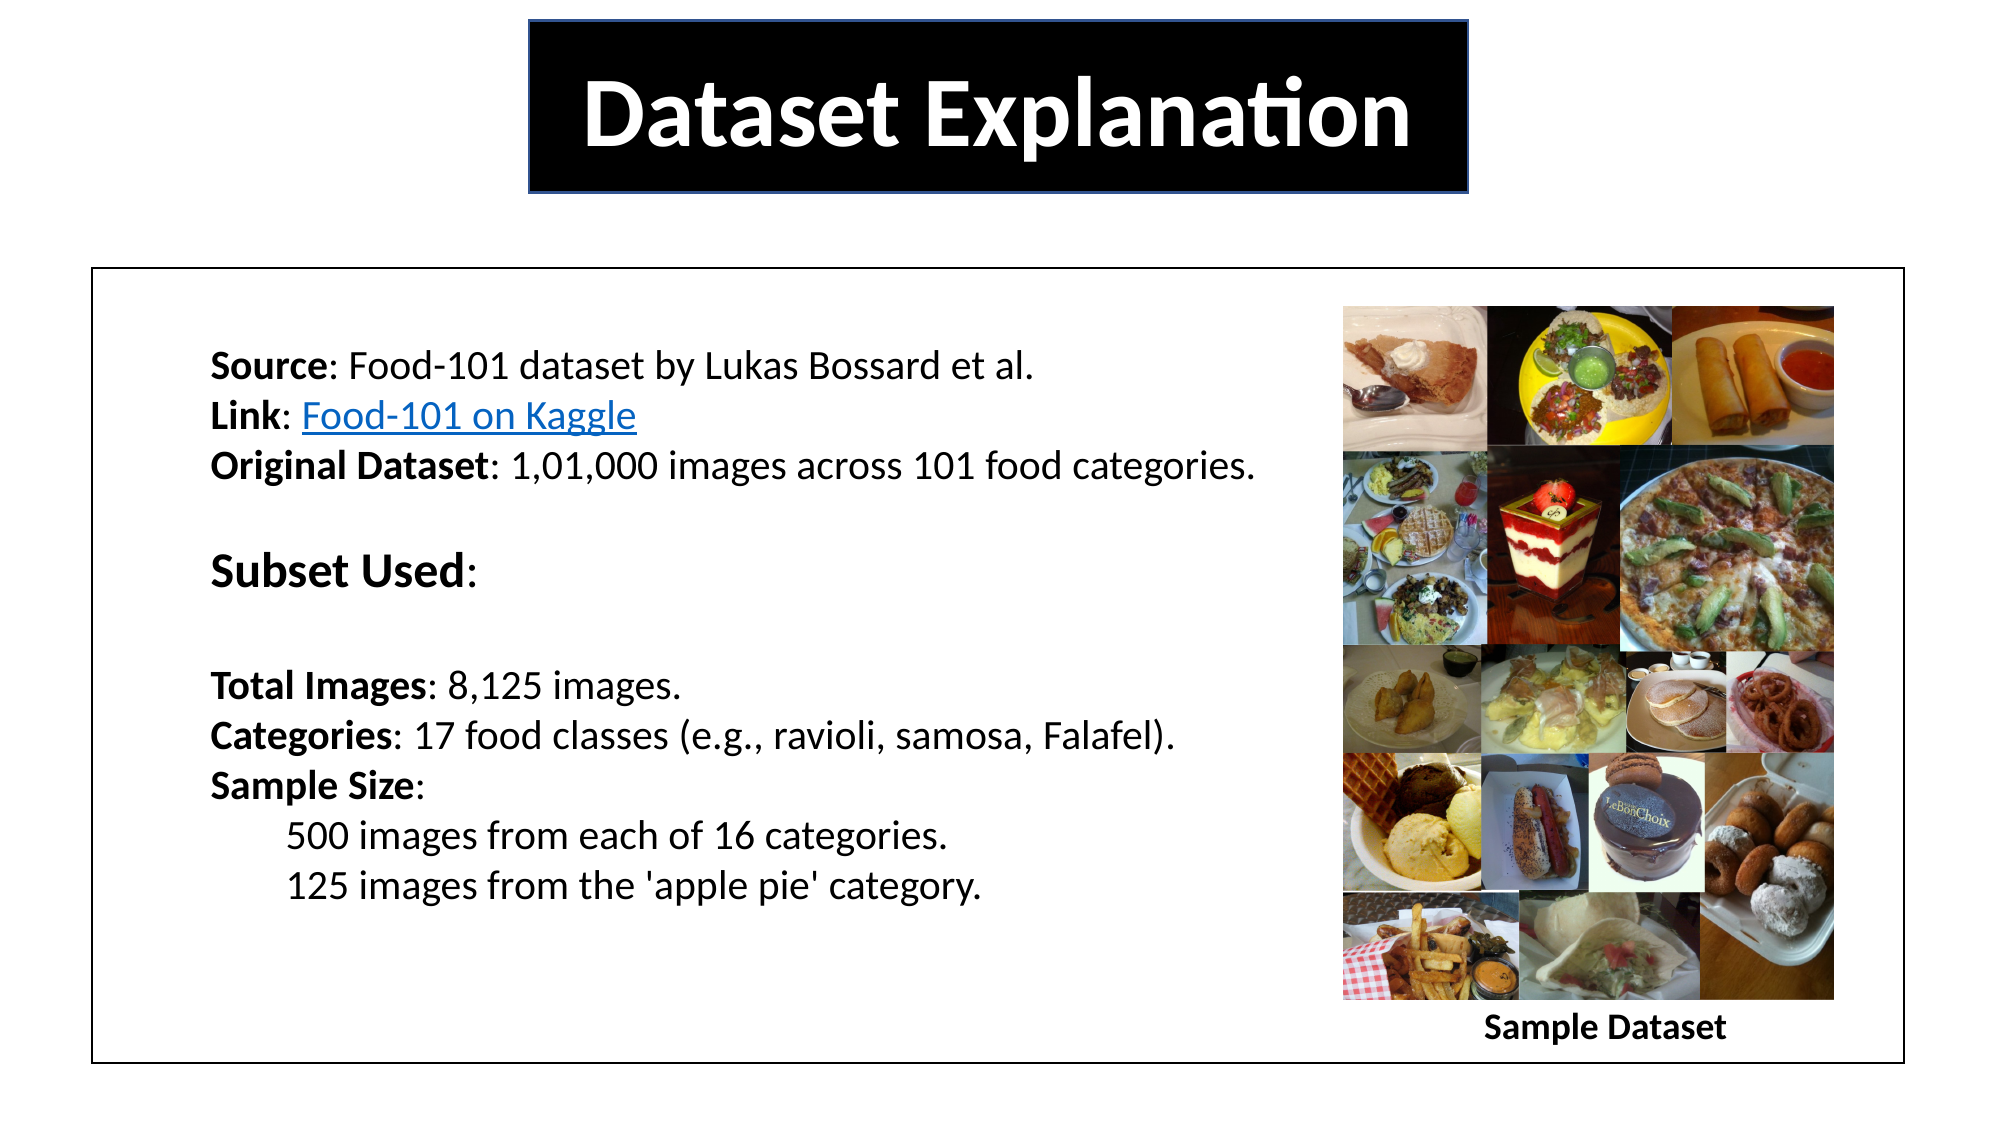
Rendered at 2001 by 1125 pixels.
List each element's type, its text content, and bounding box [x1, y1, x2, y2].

text_box [91, 267, 1905, 1064]
text_box Sample Dataset [1469, 1000, 1743, 1055]
text_box Dataset Explanation [528, 19, 1469, 194]
picture [1343, 306, 1834, 1000]
